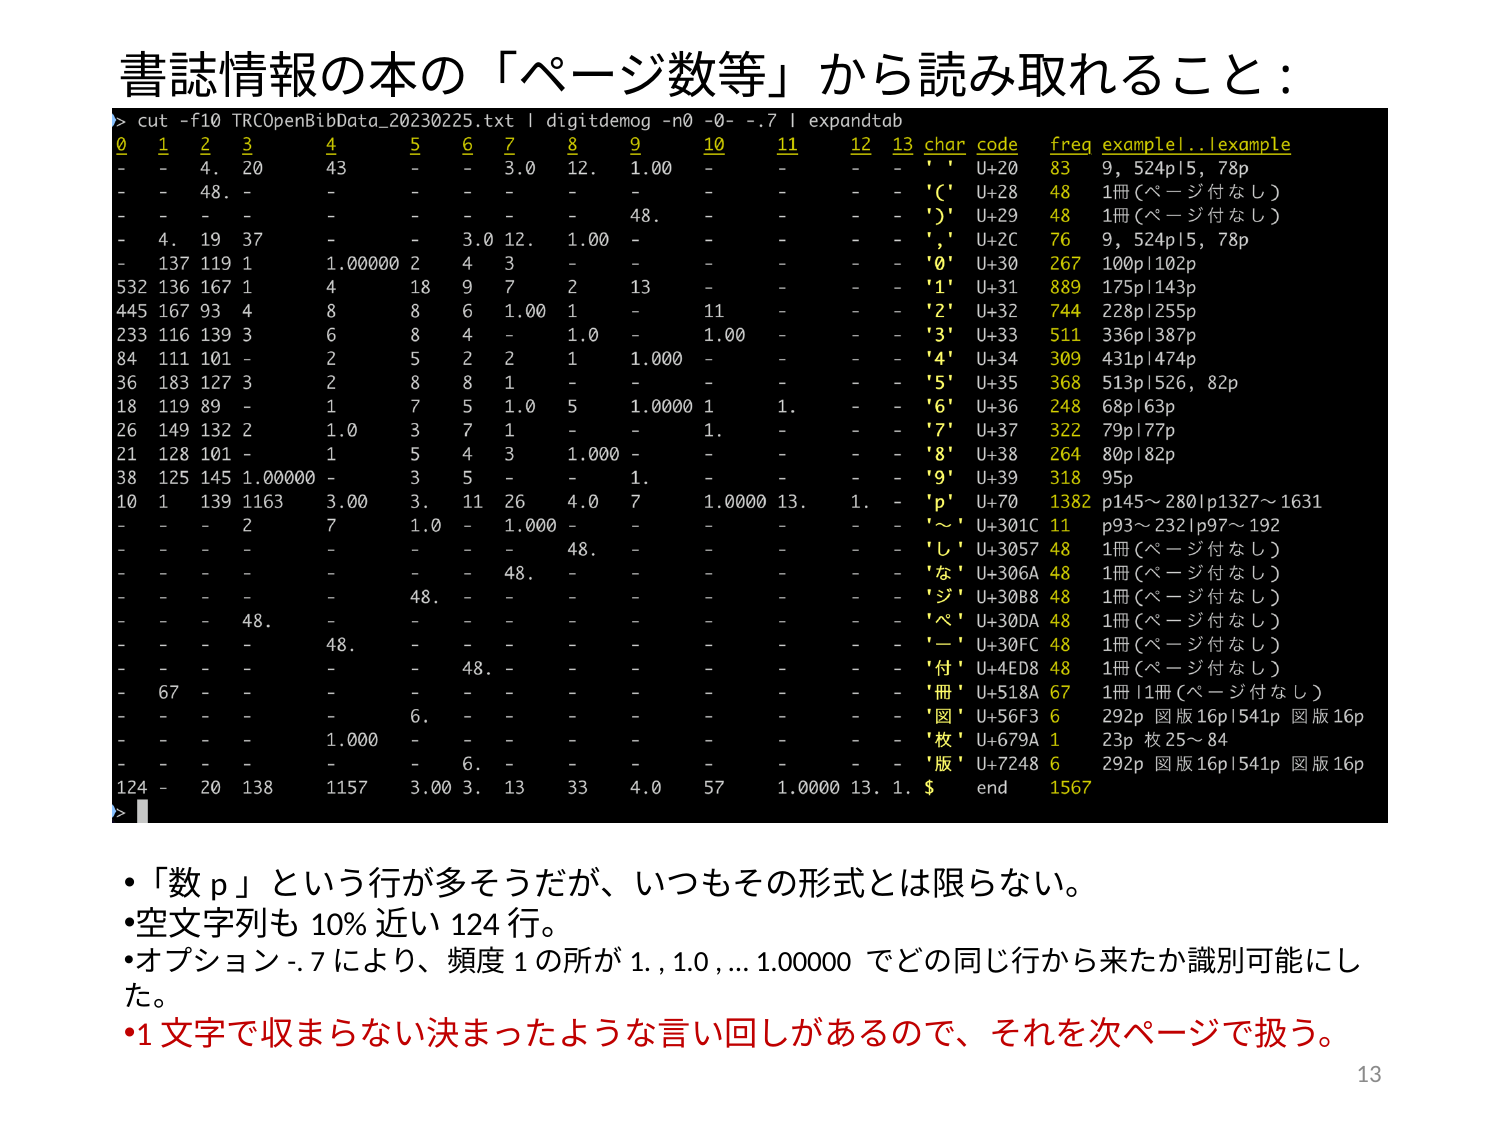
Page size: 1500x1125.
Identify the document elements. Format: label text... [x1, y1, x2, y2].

title 書誌情報の本の「ページ数等」から読み取れること: [103, 30, 1397, 123]
picture [112, 108, 1388, 824]
list 「数p」という行が多そうだが、いつもその形式とは限らない。 空文字列も10%近い124行。 オプション-. 7により、頻度1の所が1. , 1.0 , … 1.00000 でどの同じ行から来たか識別可能にした。 1文字で収まらない決まったような言い回しがあるので、それを次ページで扱う。 [103, 854, 1397, 1095]
slide_number 13 [1059, 1042, 1397, 1103]
